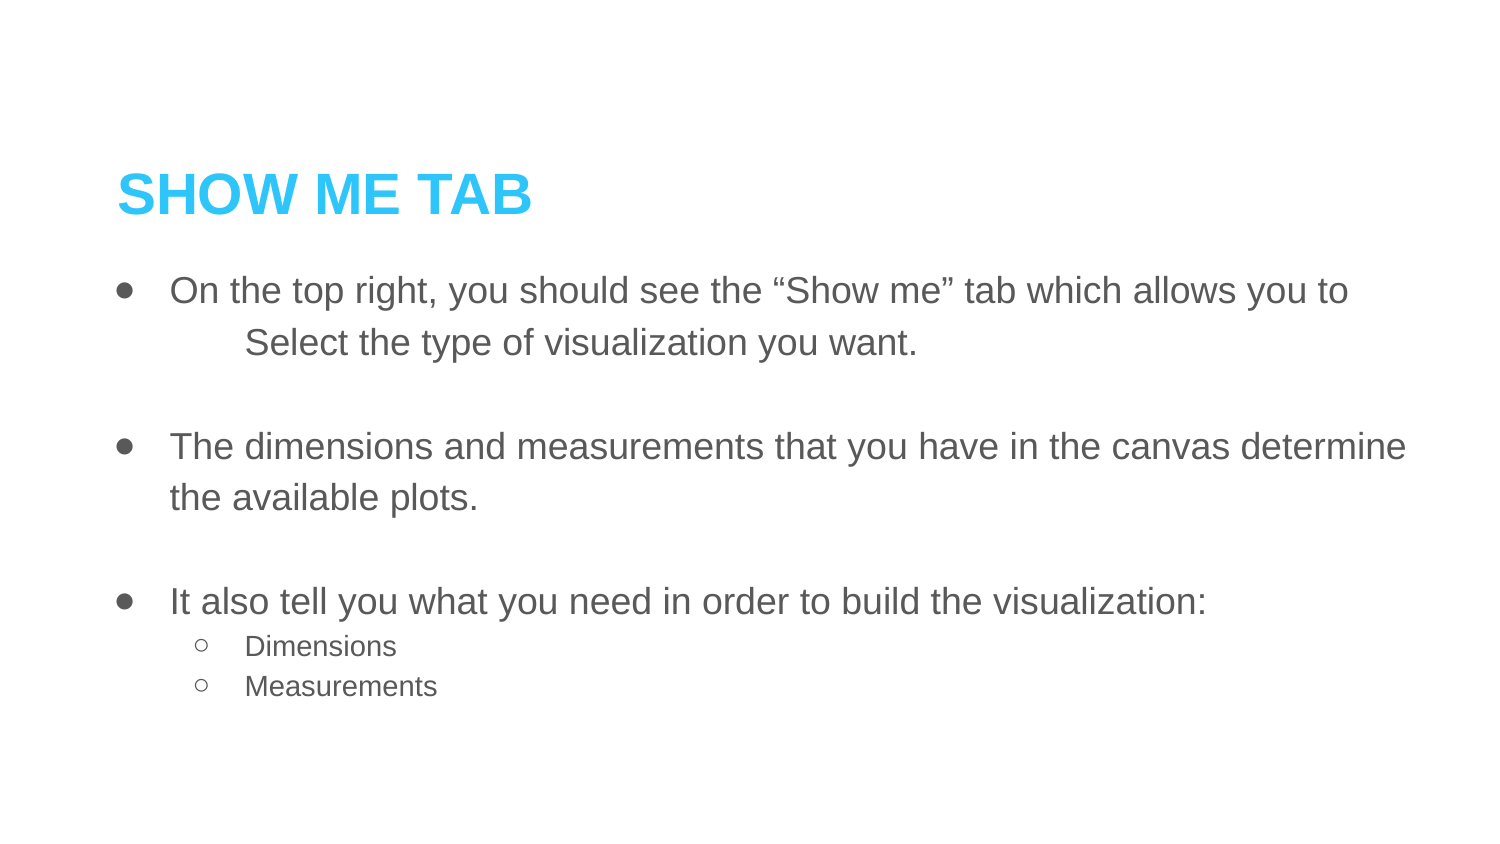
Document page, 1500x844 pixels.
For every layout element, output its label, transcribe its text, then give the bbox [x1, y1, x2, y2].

list On the top right, you should see the “Show me” tab which allows you to Select the type of visualization you want. The dimensions and measurements that you have in the canvas determine the available plots. It also tell you what you need in order to build the visualization: Dimensions Measurements [79, 244, 1478, 806]
title SHOW ME TAB [102, 141, 1500, 236]
